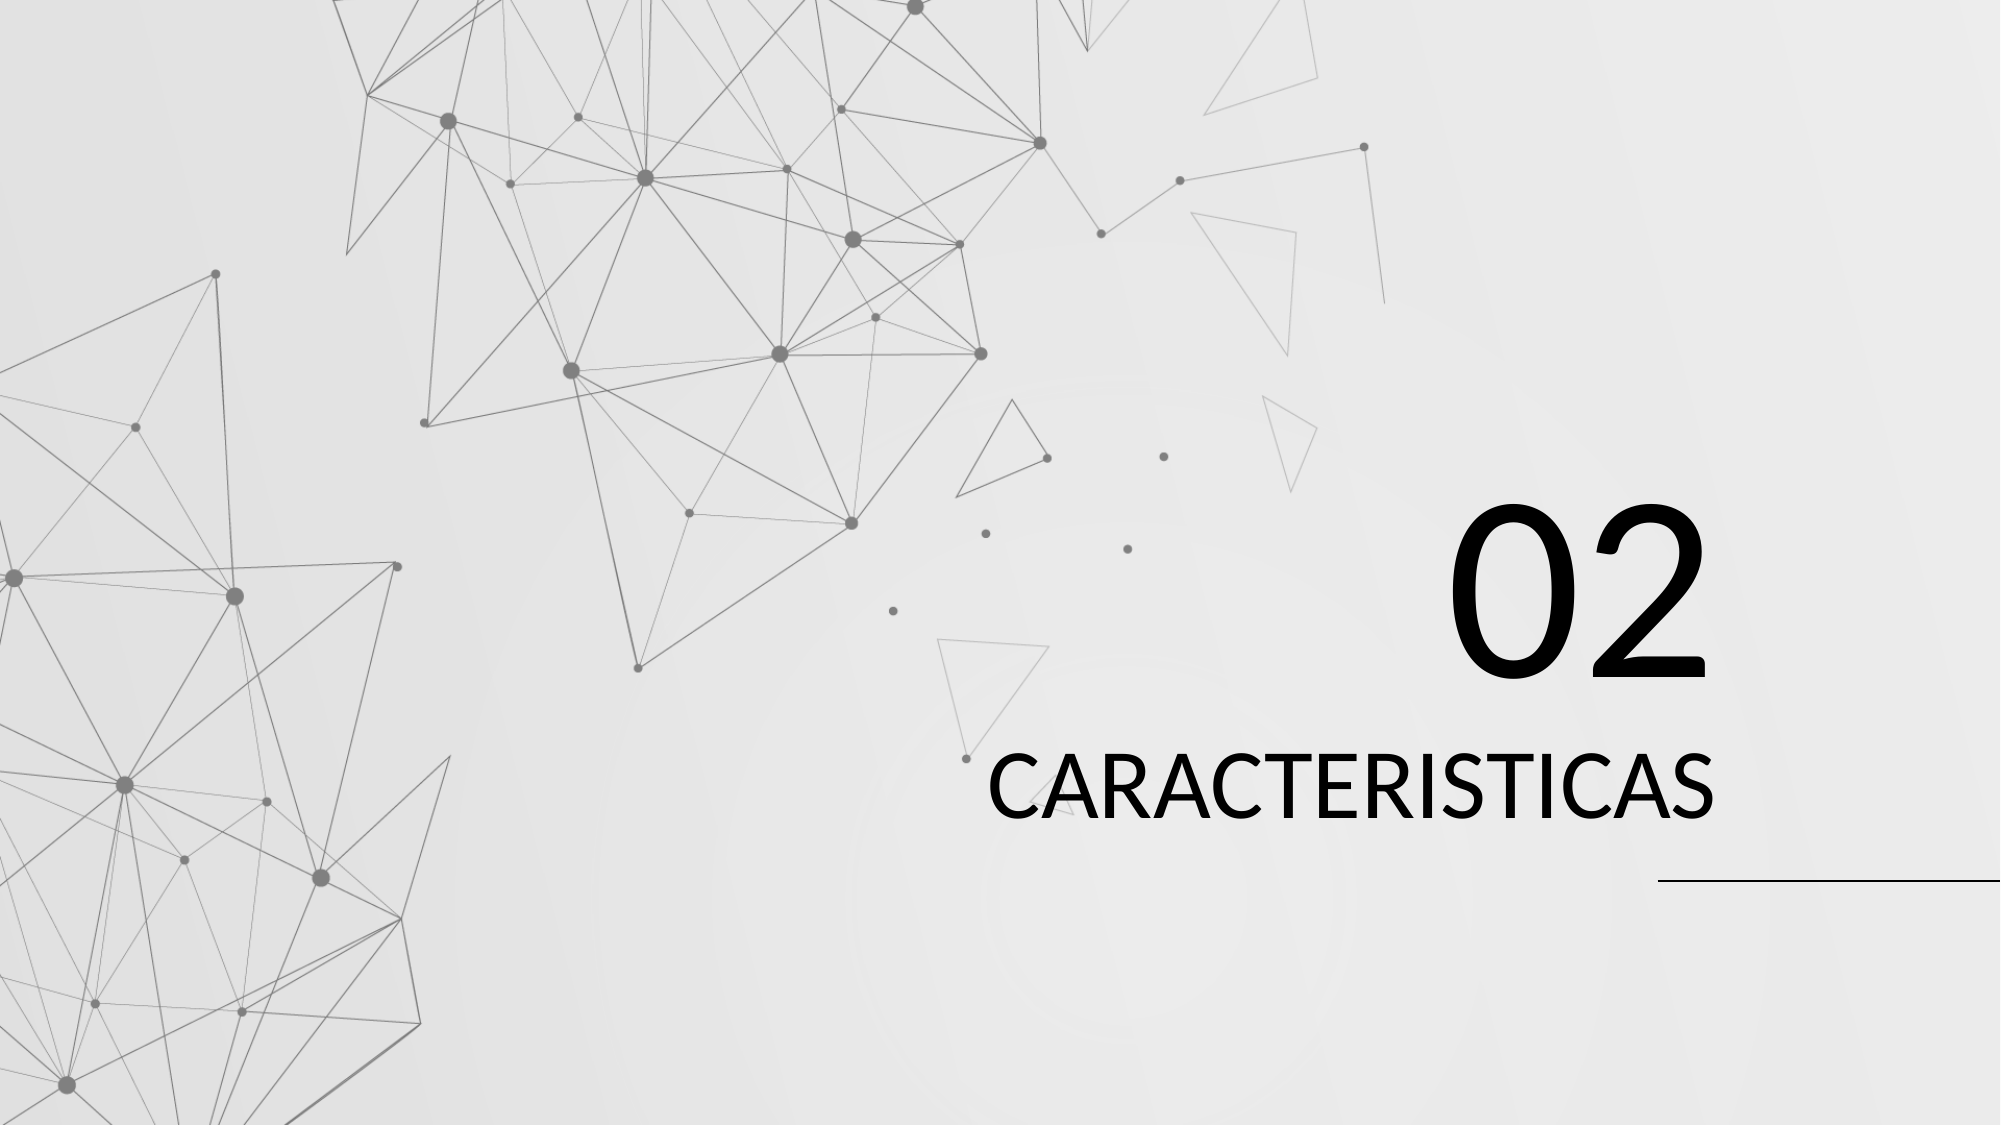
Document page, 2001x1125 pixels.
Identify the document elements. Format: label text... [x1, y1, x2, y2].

title 02 [1085, 508, 1738, 674]
picture [0, 0, 2001, 1125]
title CARACTERISTICAS [601, 576, 1738, 997]
